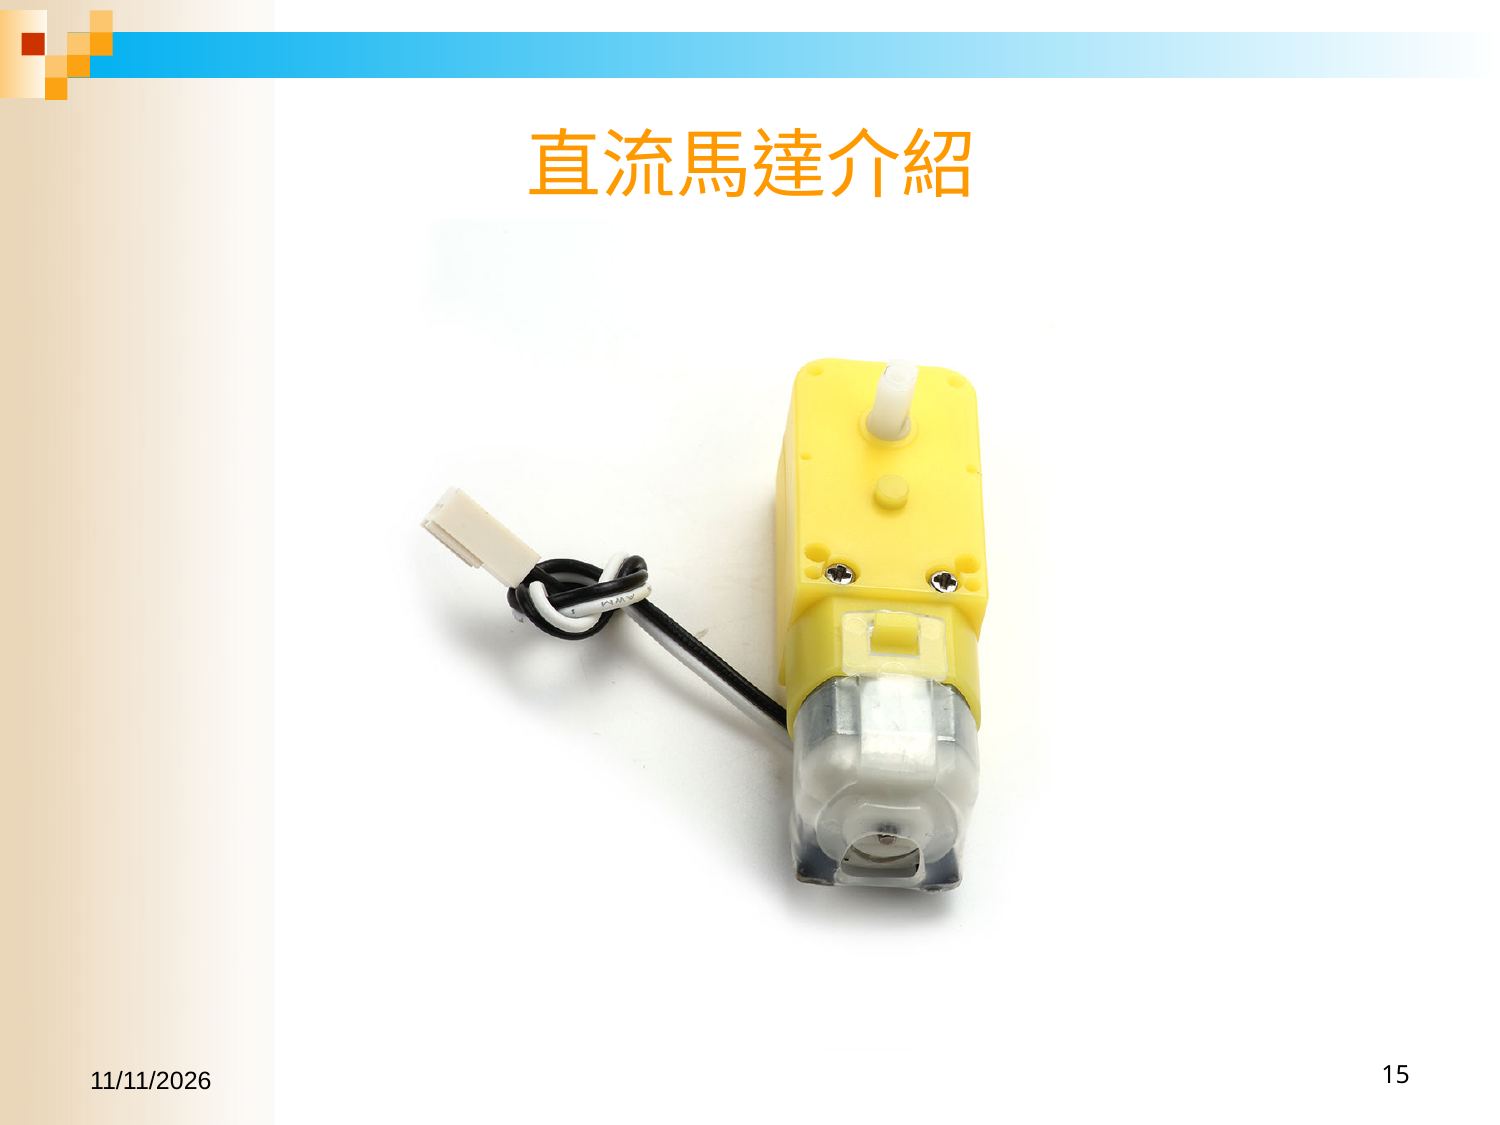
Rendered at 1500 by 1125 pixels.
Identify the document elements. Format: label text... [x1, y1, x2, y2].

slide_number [75, 1024, 425, 1103]
slide_number 15 [1074, 1025, 1425, 1100]
picture [371, 219, 1203, 1051]
title 直流馬達介紹 [76, 92, 1427, 231]
